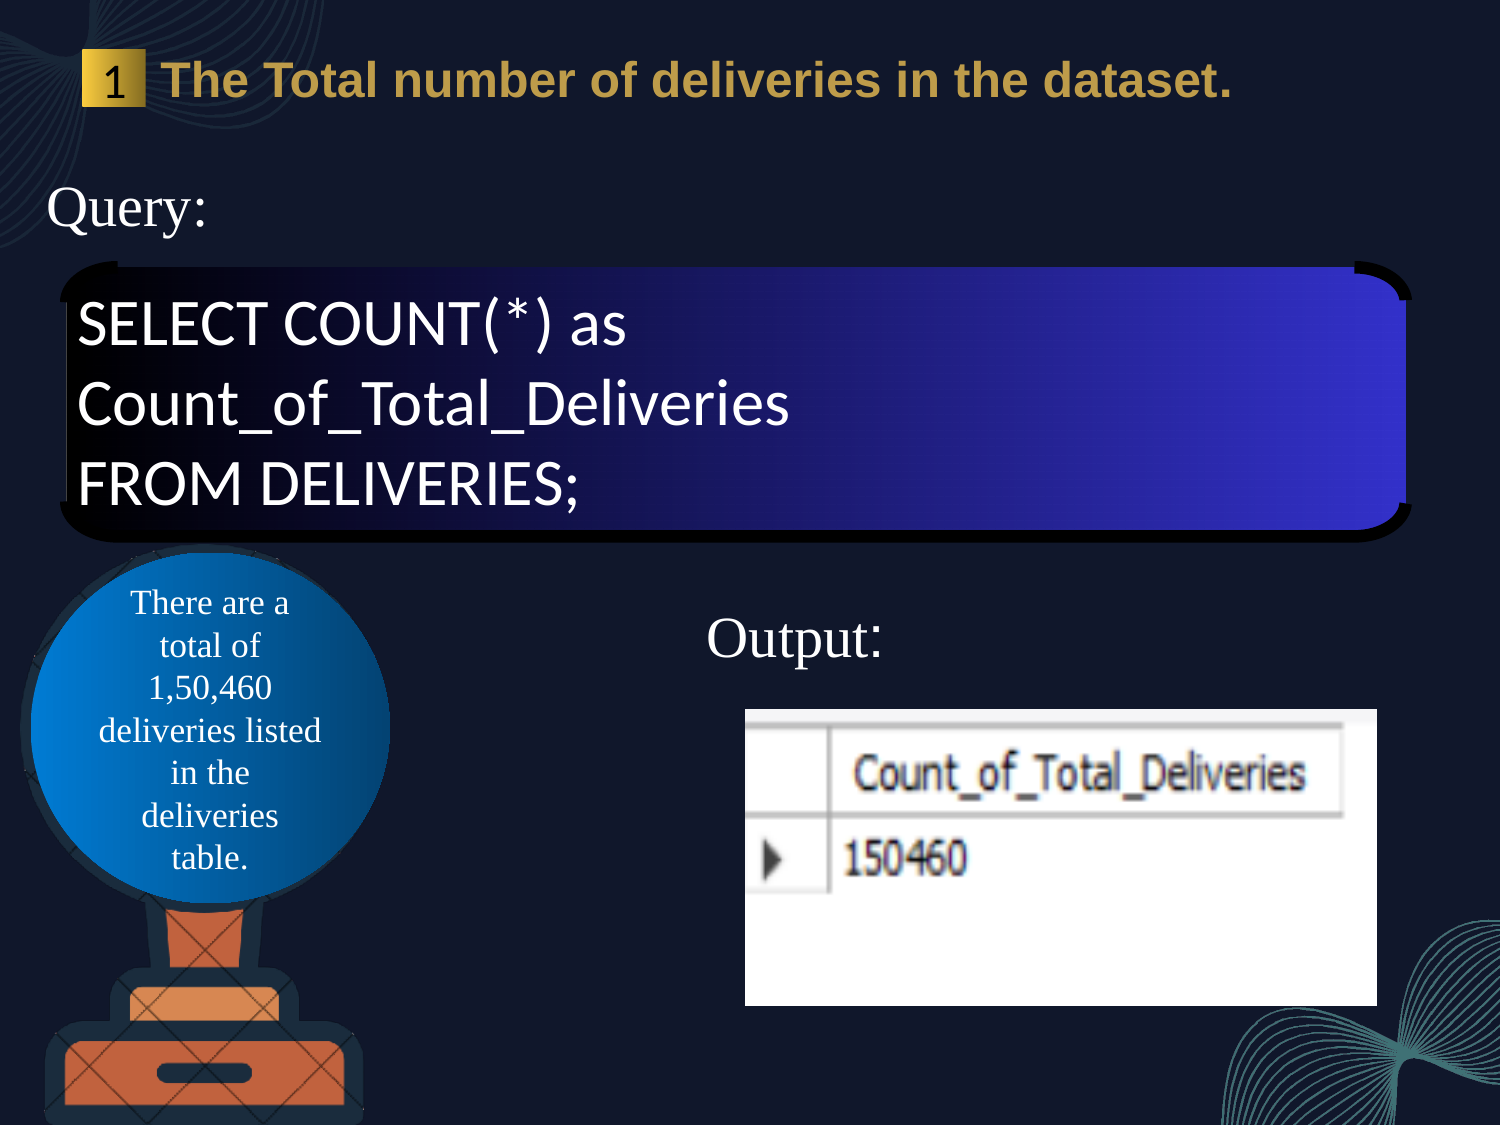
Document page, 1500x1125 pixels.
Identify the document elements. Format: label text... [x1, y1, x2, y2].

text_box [62, 264, 1410, 539]
picture [20, 544, 390, 1125]
text_box Output: [692, 591, 901, 677]
picture [745, 709, 1378, 1006]
title The Total number of deliveries in the dataset. [145, 35, 1500, 120]
text_box Query: [31, 160, 269, 252]
text_box 1 [82, 49, 146, 107]
